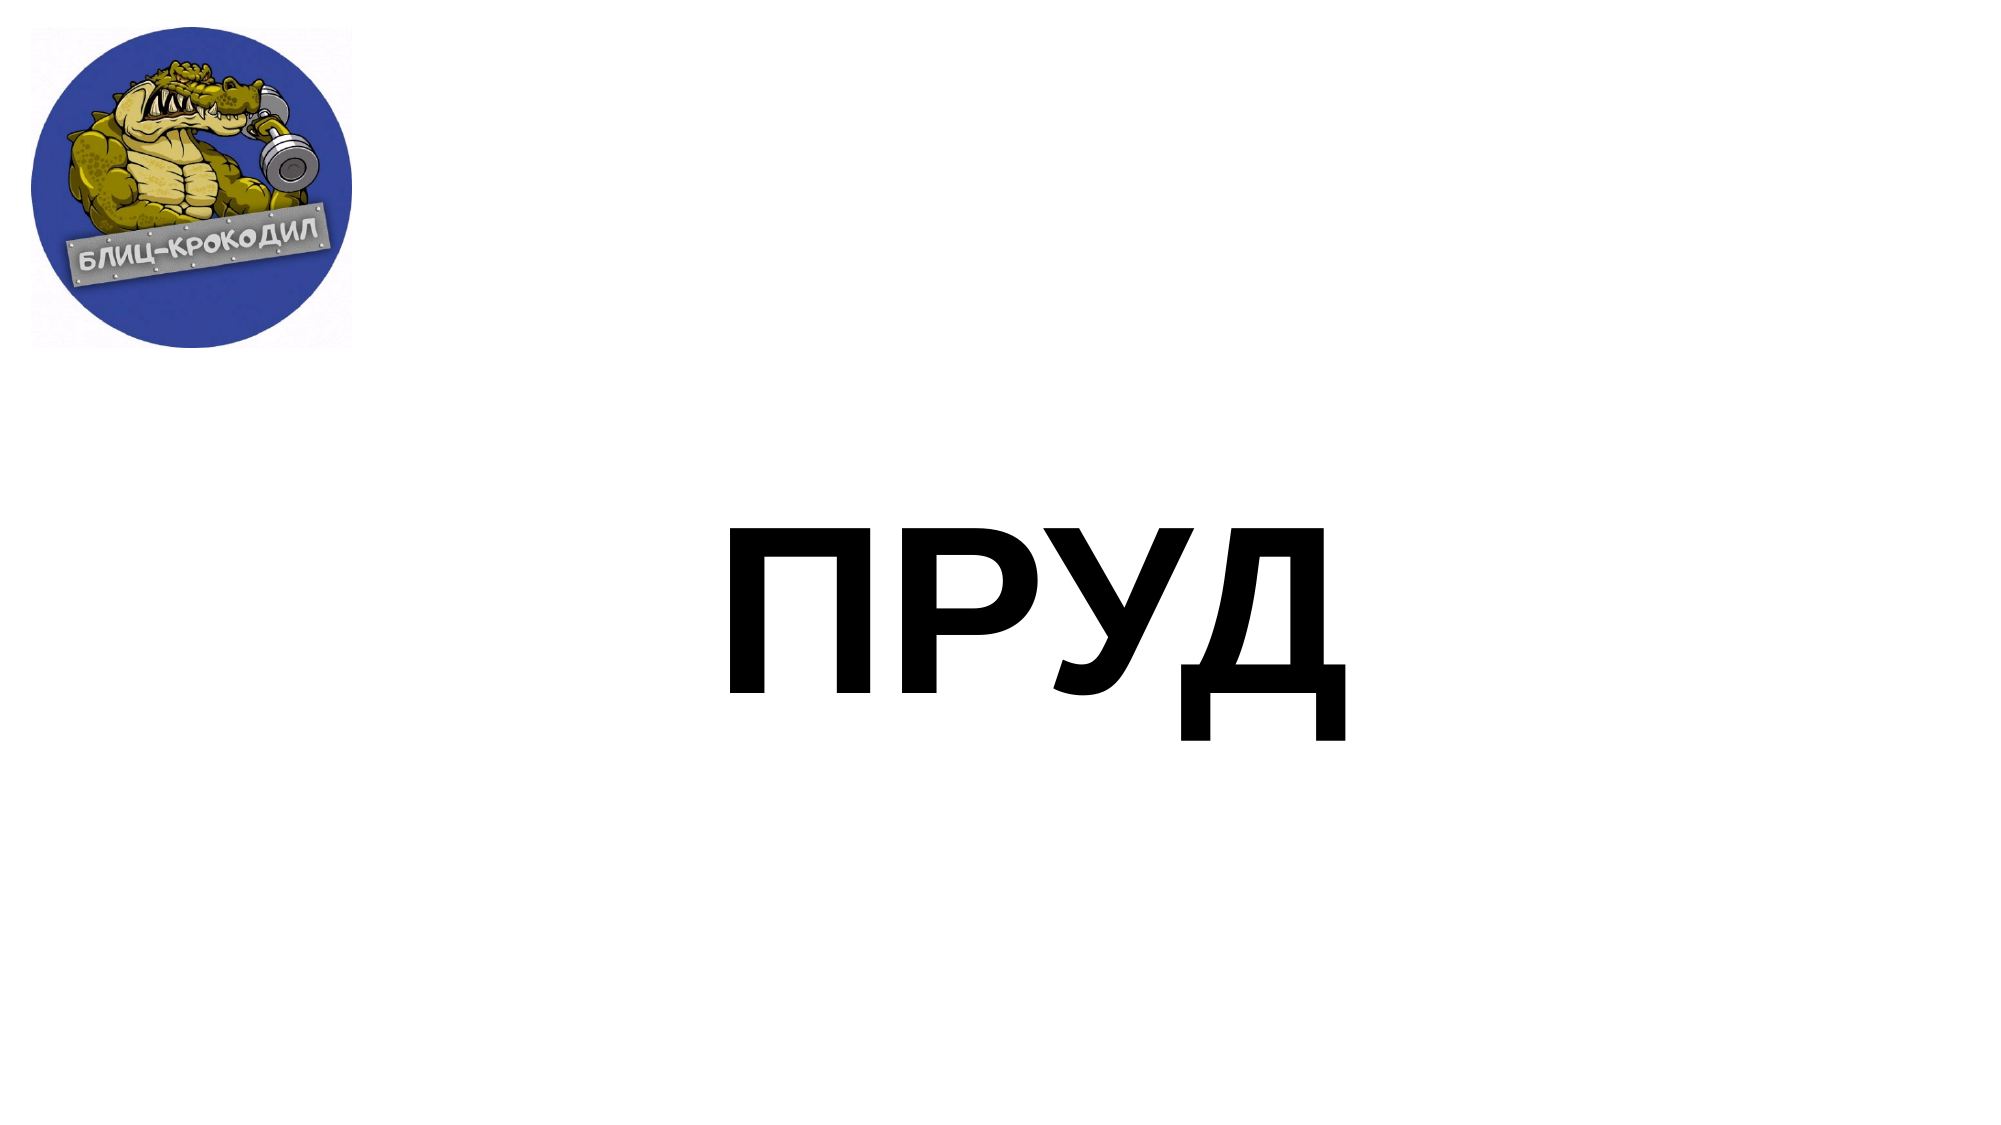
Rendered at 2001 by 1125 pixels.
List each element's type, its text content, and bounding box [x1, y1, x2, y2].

title ПРУД [282, 361, 1783, 754]
picture [31, 27, 352, 348]
